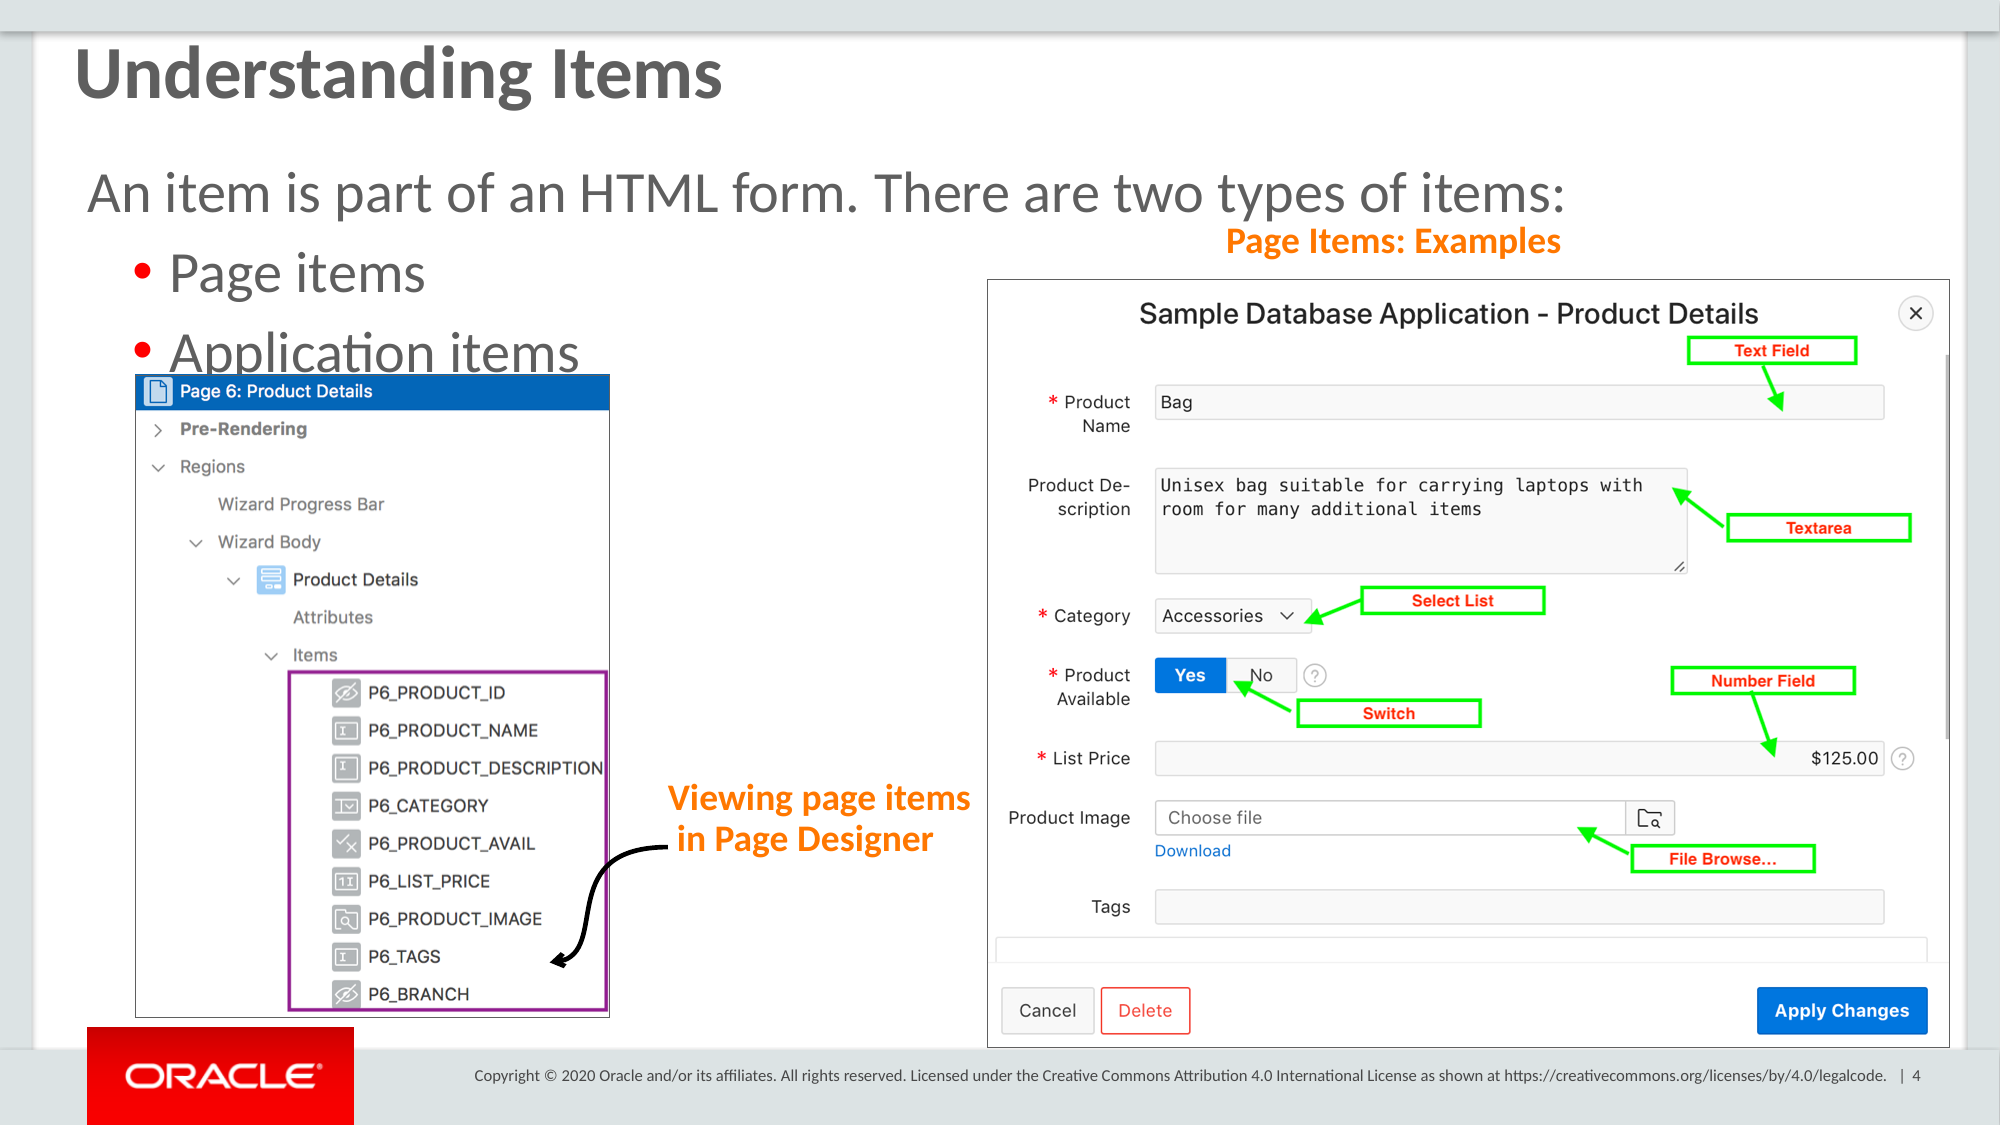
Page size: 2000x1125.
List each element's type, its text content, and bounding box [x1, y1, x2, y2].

title Understanding Items [74, 66, 1913, 113]
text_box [549, 846, 669, 963]
picture [87, 1027, 354, 1125]
list An item is part of an HTML form. There are two types of items: Page items Application items [87, 162, 1663, 263]
picture [987, 279, 1950, 1048]
picture [134, 374, 610, 1018]
text_box Page Items: Examples [1225, 221, 1663, 277]
text_box Viewing page items in Page Designer [667, 778, 981, 916]
